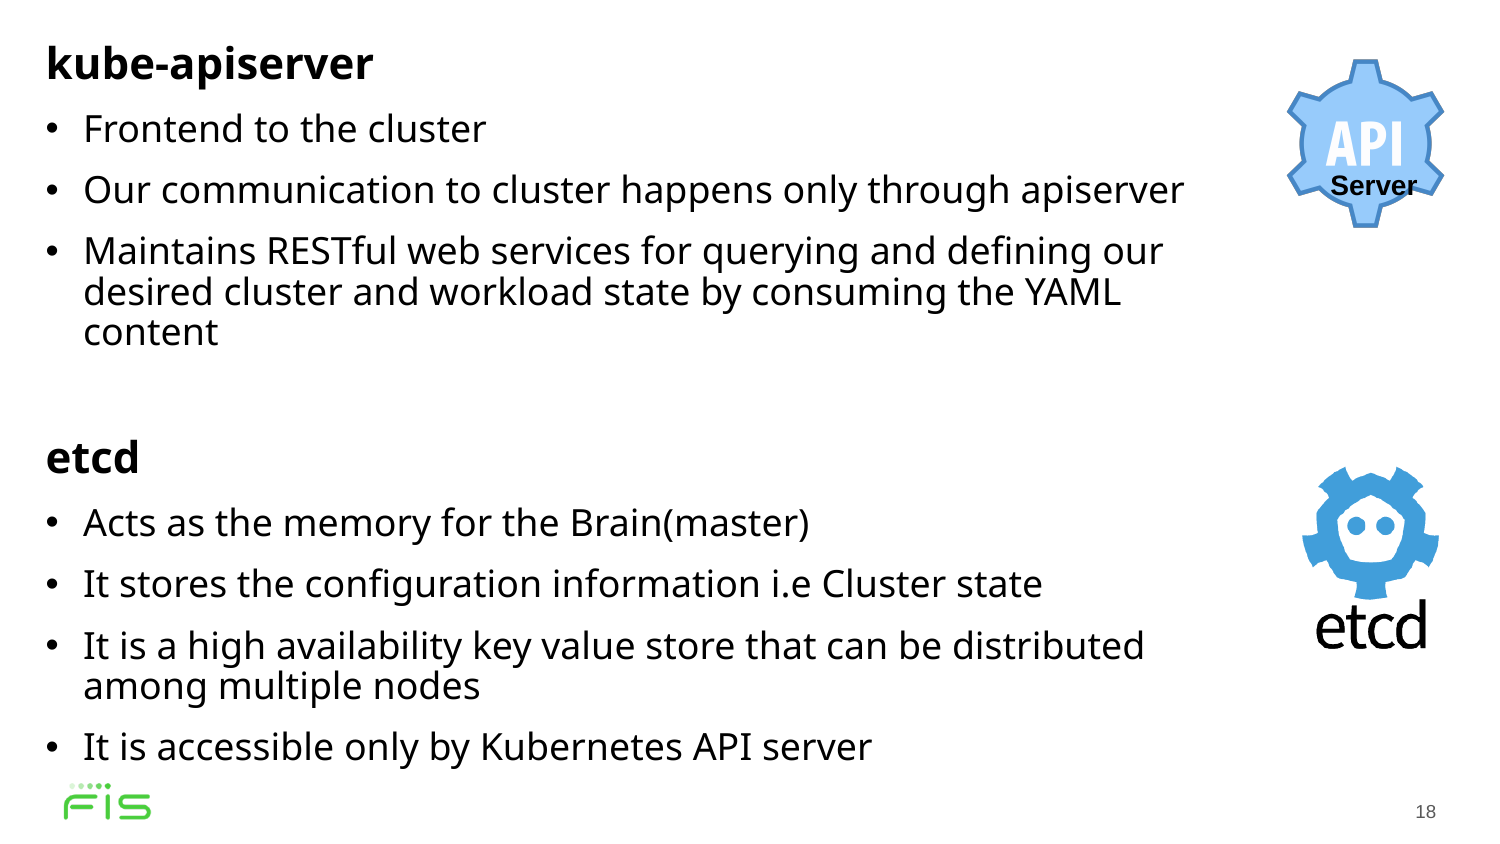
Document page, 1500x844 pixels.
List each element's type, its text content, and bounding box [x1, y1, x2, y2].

text_box kube-apiserver Frontend to the cluster Our communication to cluster happens only through apiserver Maintains RESTful web services for querying and defining our desired cluster and workload state by consuming the YAML content etcd Acts as the memory for the Brain(master) It stores the configuration information i.e Cluster state It is a high availability key value store that can be distributed among multiple nodes It is accessible only by Kubernetes API server [30, 34, 1249, 821]
picture [1277, 55, 1454, 232]
picture [1301, 465, 1439, 649]
slide_number 18 [1359, 800, 1437, 823]
